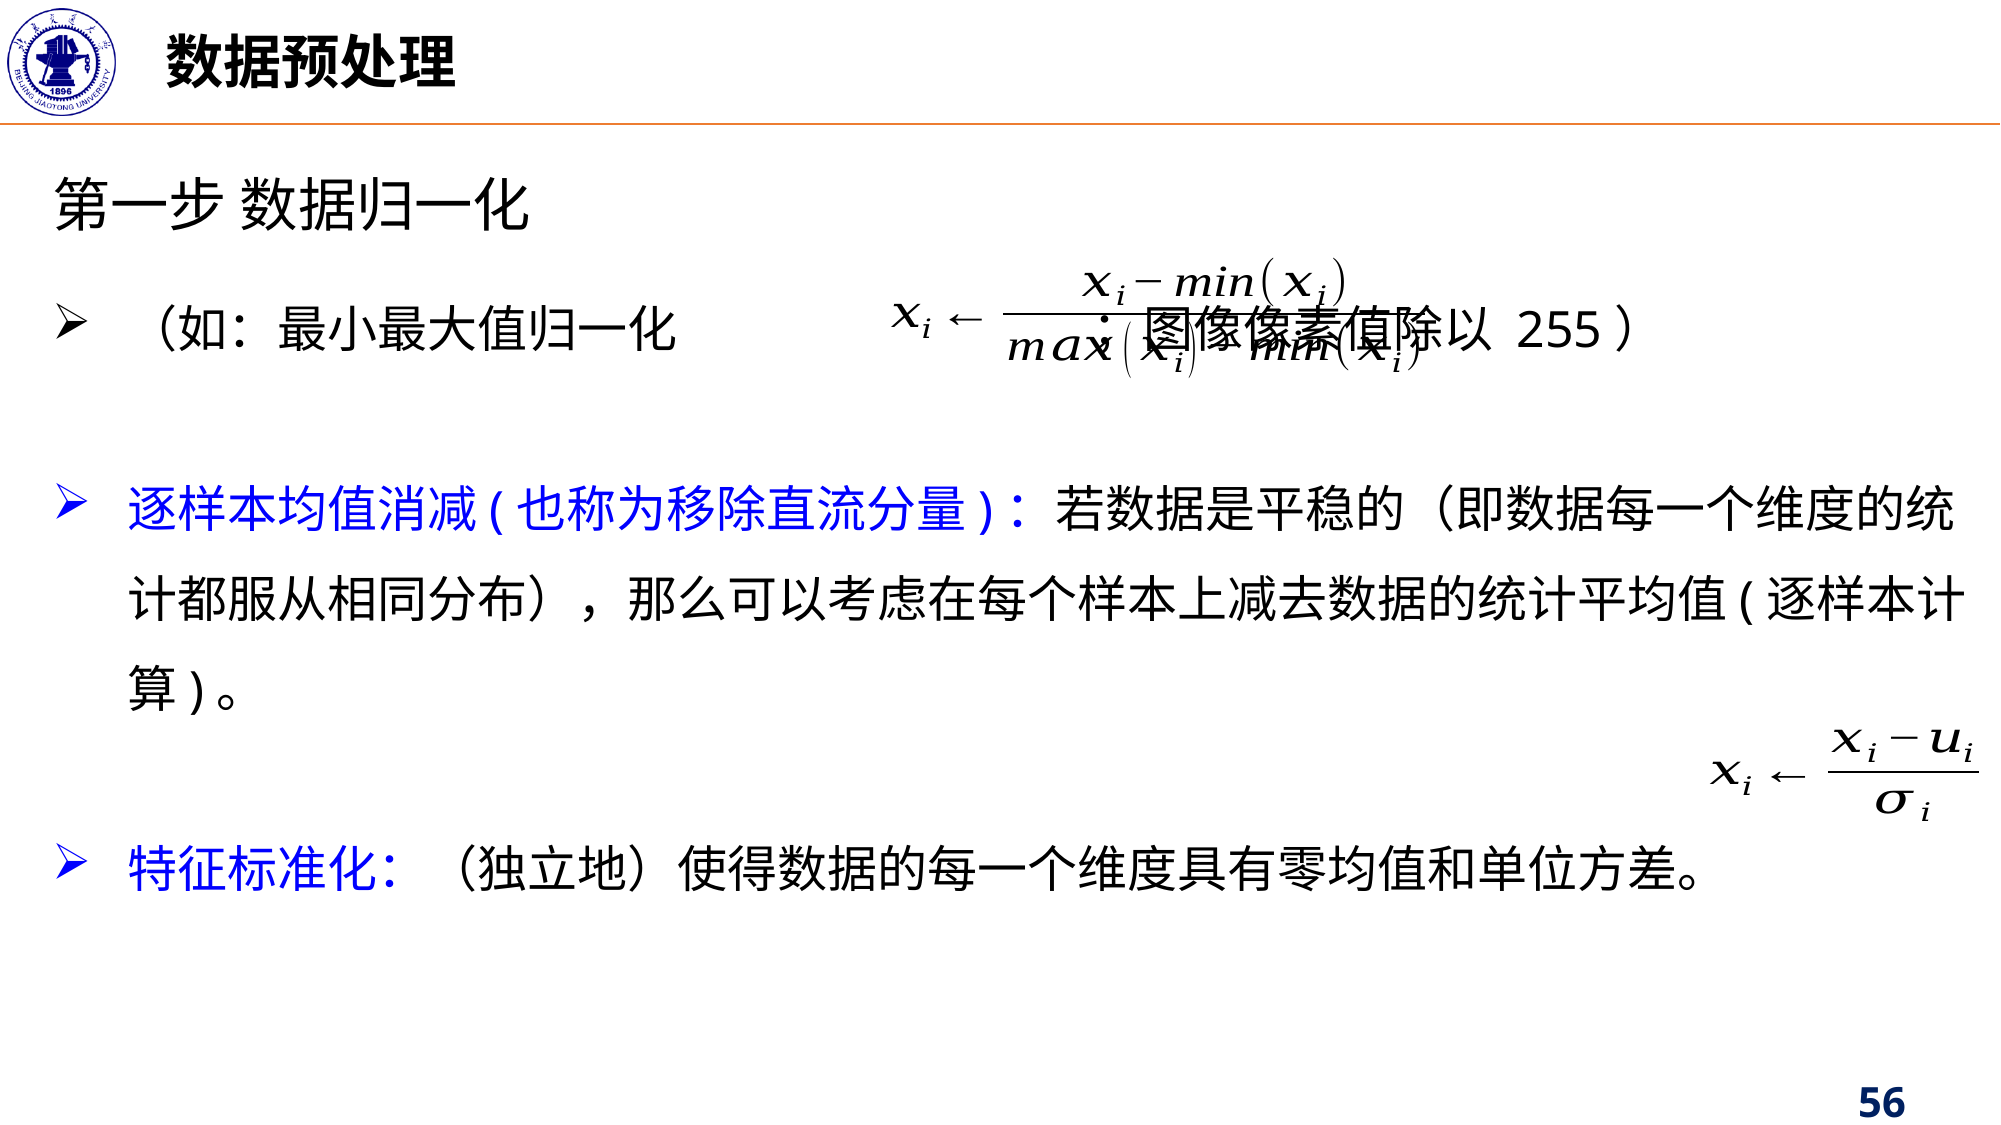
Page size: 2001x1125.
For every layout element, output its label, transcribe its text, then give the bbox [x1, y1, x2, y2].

picture [7, 8, 116, 116]
text_box 第一步 数据归一化 [37, 160, 888, 475]
text_box 数据预处理 [150, 17, 1981, 103]
